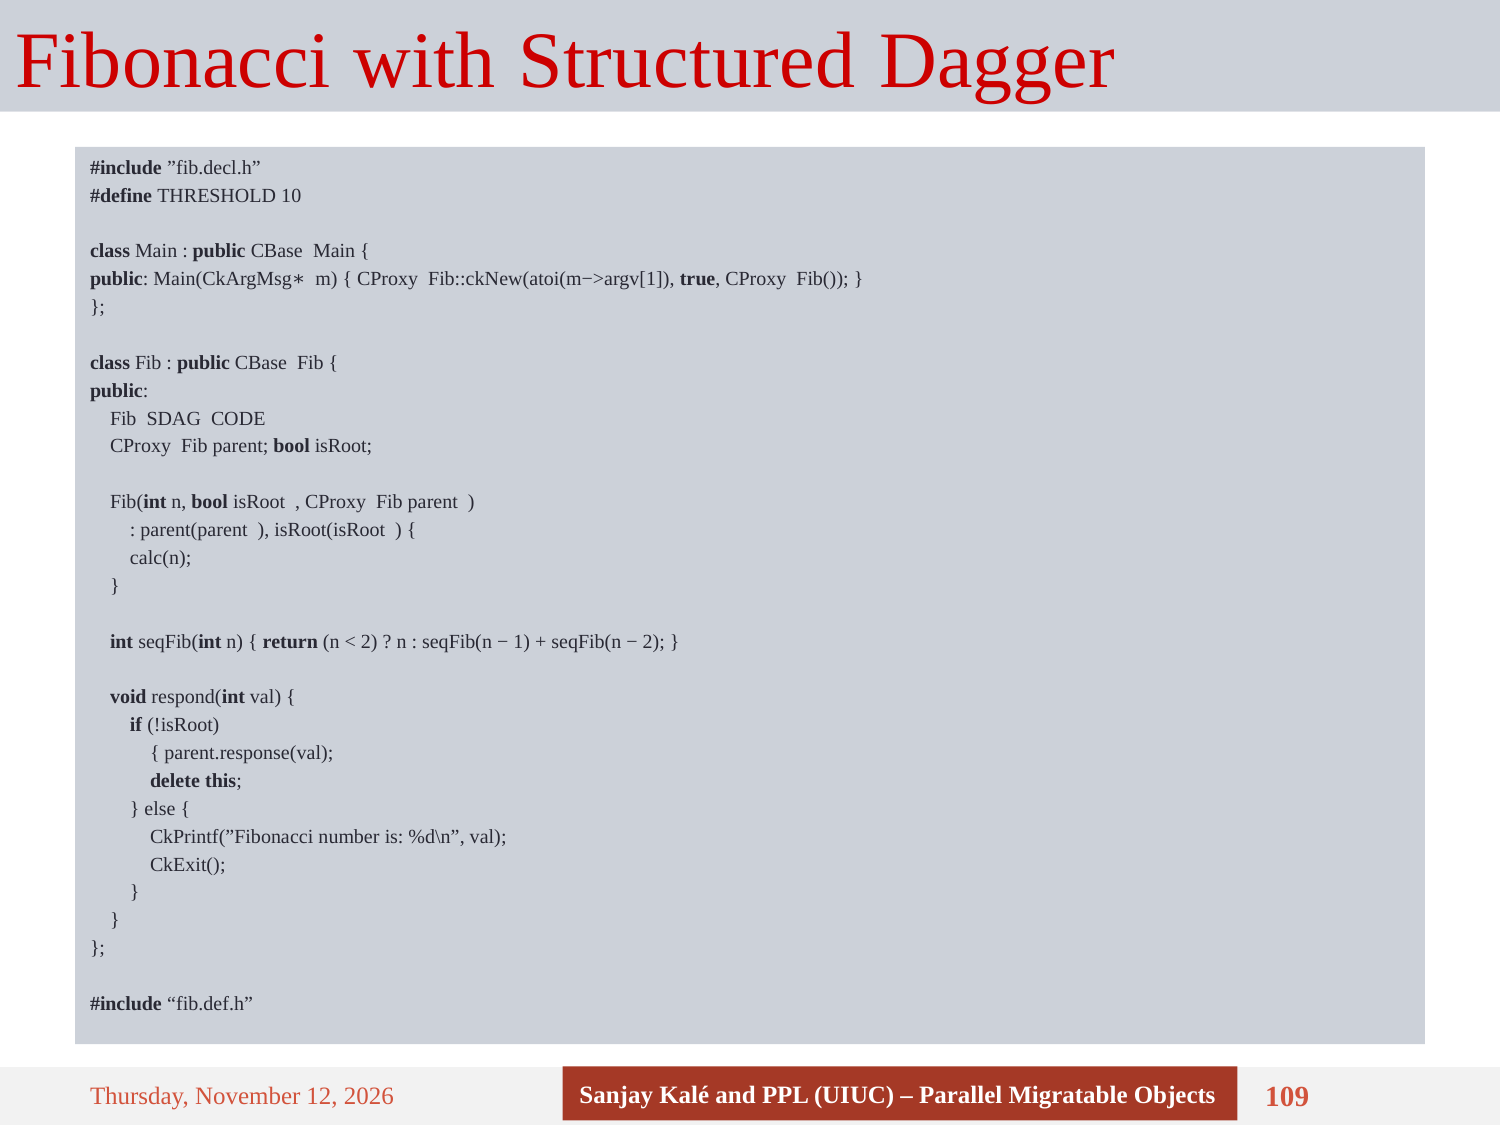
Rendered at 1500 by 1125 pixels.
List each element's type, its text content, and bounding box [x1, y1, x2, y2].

slide_number 109 [1250, 1067, 1425, 1122]
title Fibonacci with Structured Dagger [0, 0, 1500, 112]
footer Sanjay Kalé and PPL (UIUC) – Parallel Migratable Objects [562, 1066, 1238, 1121]
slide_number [75, 1067, 550, 1122]
list #include ”fib.decl.h” #define THRESHOLD 10 class Main : public CBase Main { public: Main(CkArgMsg∗ m) { CProxy Fib::ckNew(atoi(m−>argv[1]), true, CProxy Fib()); } }; class Fib : public CBase Fib { public: Fib SDAG CODE CProxy Fib parent; bool isRoot; Fib(int n, bool isRoot , CProxy Fib parent ) : parent(parent ), isRoot(isRoot ) { calc(n); } int seqFib(int n) { return (n < 2) ? n : seqFib(n − 1) + seqFib(n − 2); } void respond(int val) { if (!isRoot) { parent.response(val); delete this; } else { CkPrintf(”Fibonacci number is: %d\n”, val); CkExit(); } } }; #include “fib.def.h” [75, 146, 1425, 1045]
